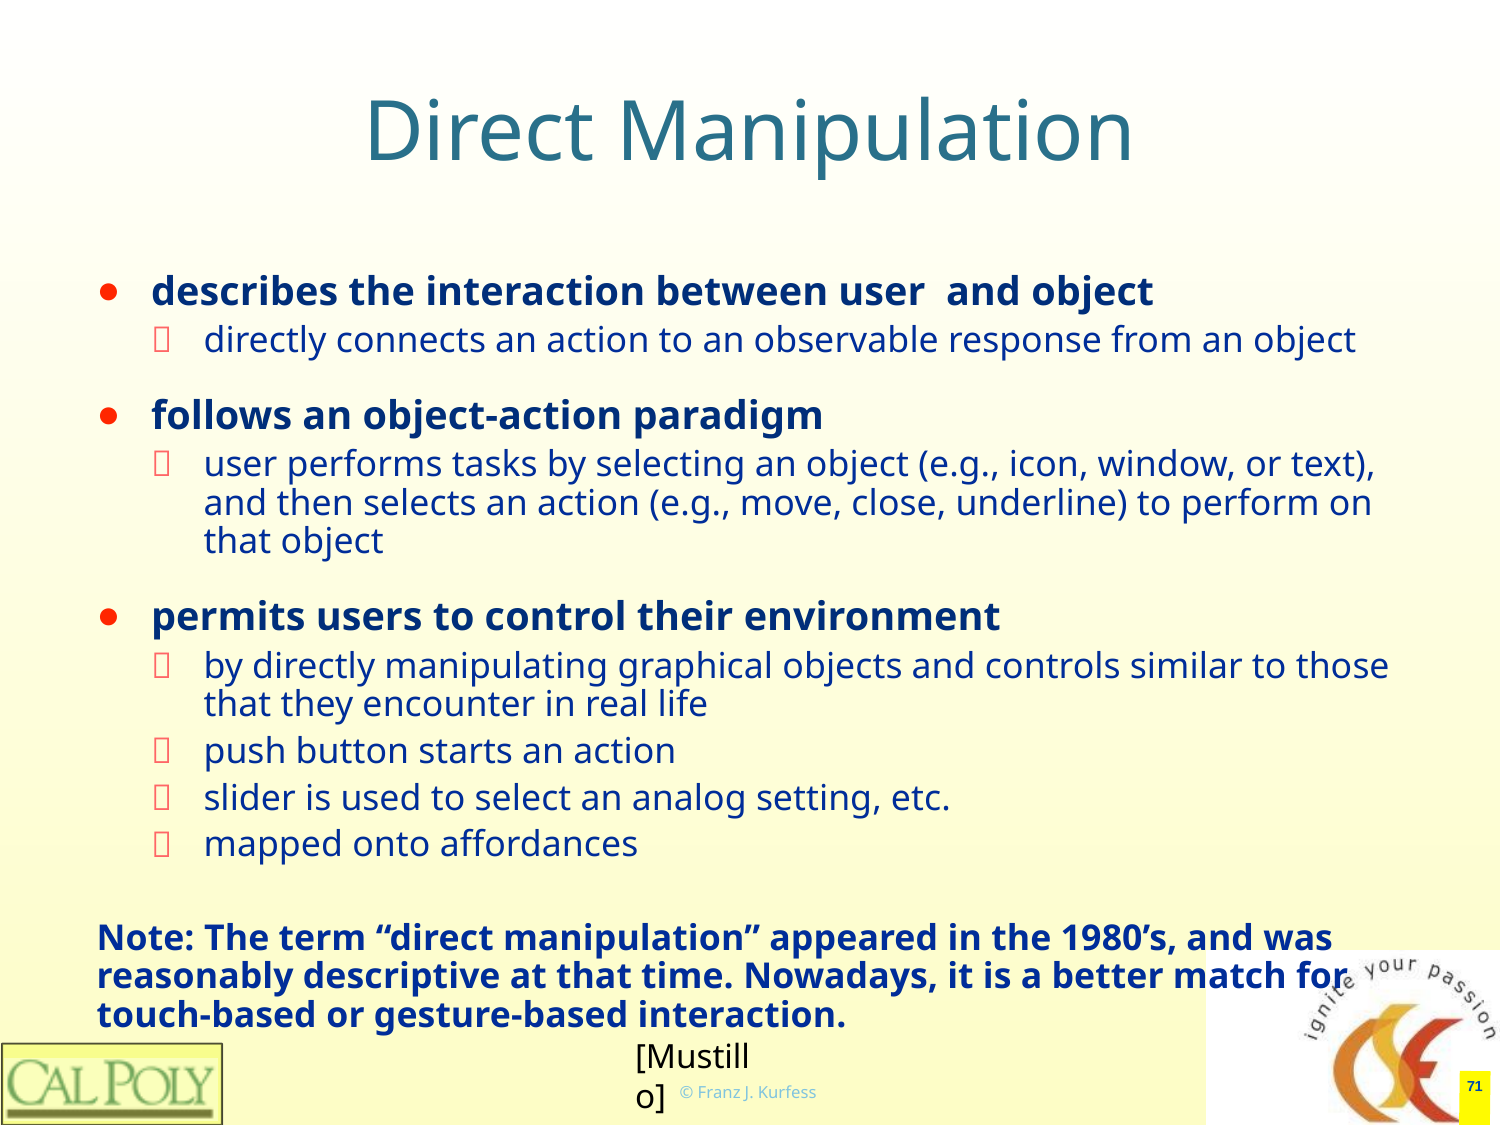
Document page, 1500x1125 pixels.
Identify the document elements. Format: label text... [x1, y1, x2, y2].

list describes the interaction between user and object directly connects an action to an observable response from an object follows an object-action paradigm user performs tasks by selecting an object (e.g., icon, window, or text), and then selects an action (e.g., move, close, underline) to perform on that object permits users to control their environment by directly manipulating graphical objects and controls similar to those that they encounter in real life push button starts an action slider is used to select an analog setting, etc. mapped onto affordances Note: The term “direct manipulation” appeared in the 1980’s, and was reasonably descriptive at that time. Nowadays, it is a better match for touch-based or gesture-based interaction. [90, 264, 1410, 1048]
title Direct Manipulation [90, 0, 1410, 255]
text_box [Mustillo] [635, 1035, 769, 1115]
slide_number ‹#› [1459, 1070, 1491, 1125]
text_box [1, 1043, 223, 1125]
picture [1206, 950, 1500, 1125]
